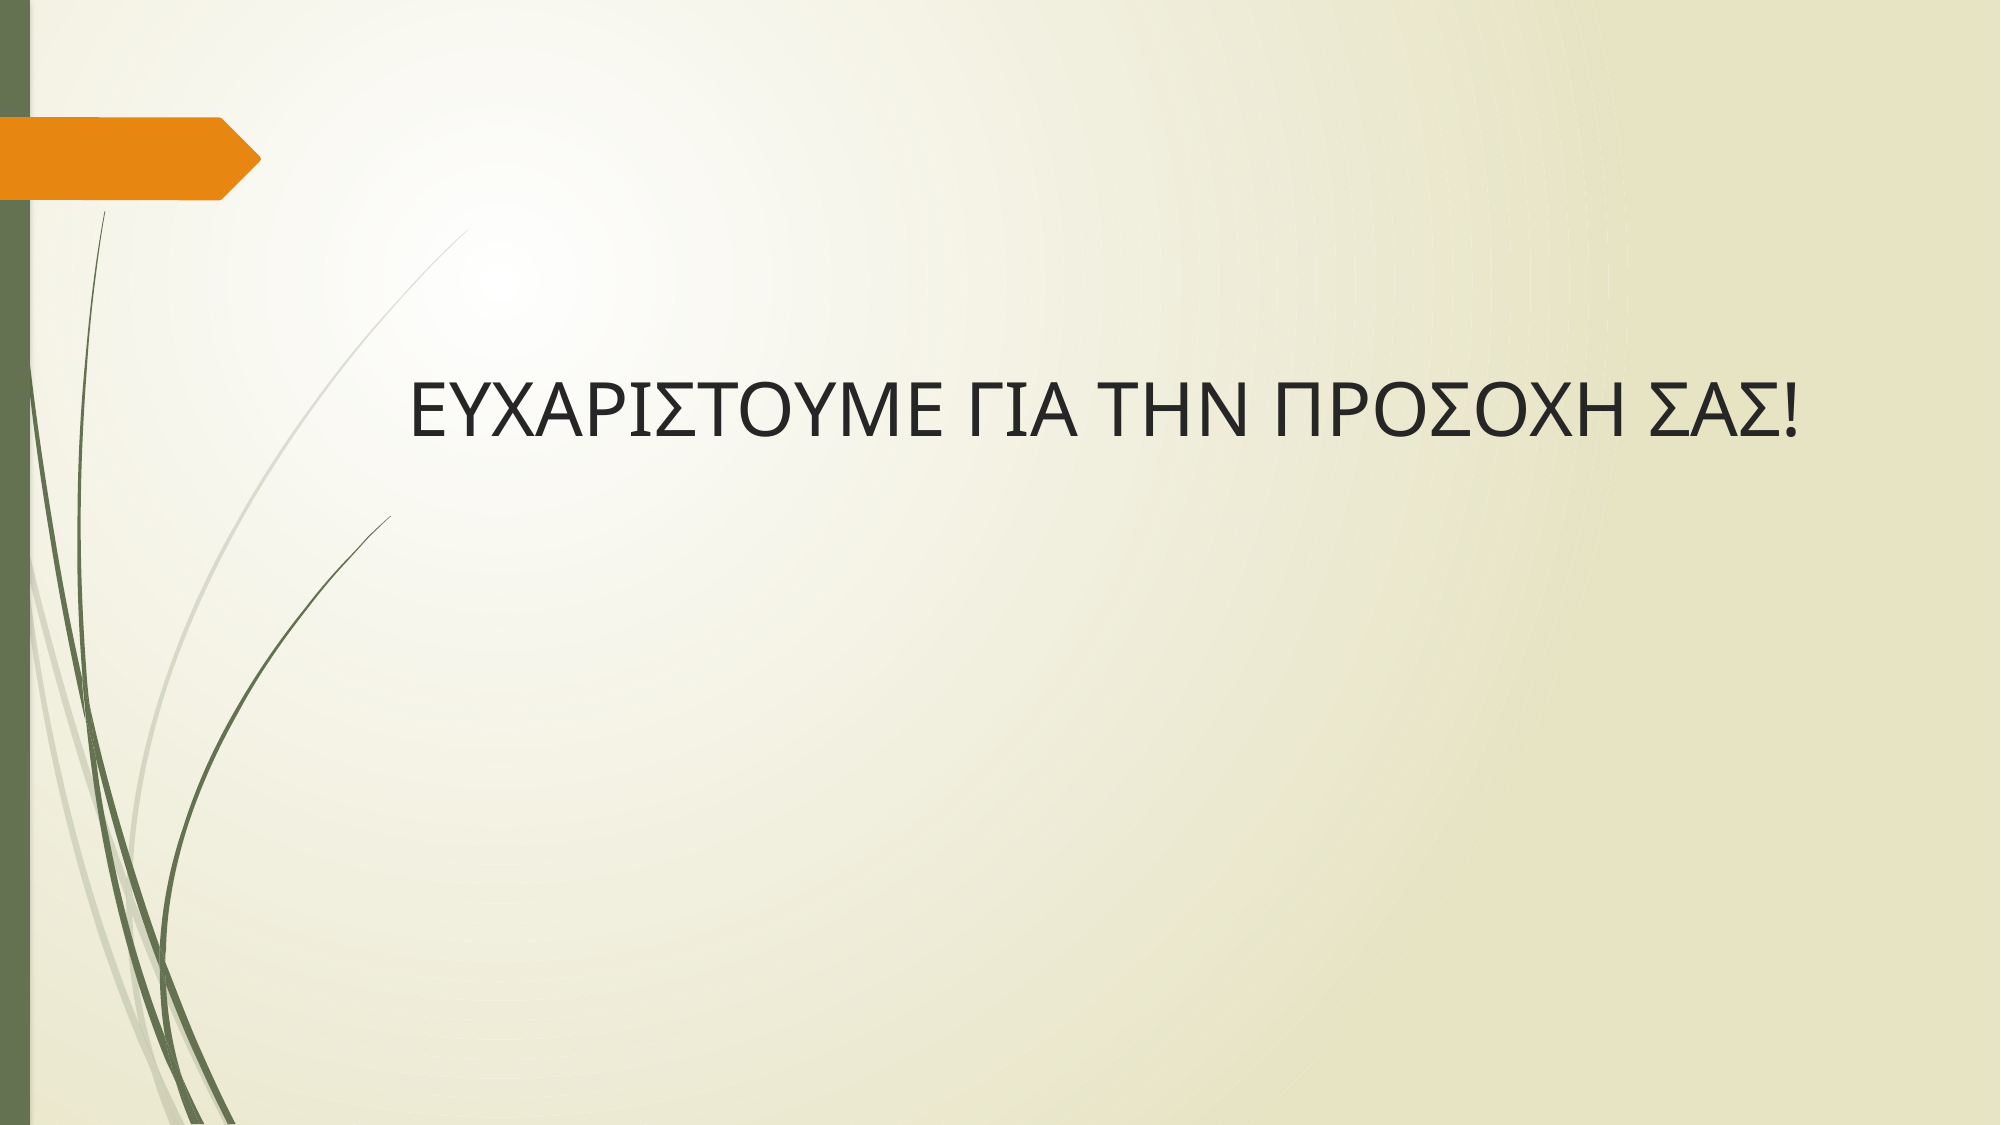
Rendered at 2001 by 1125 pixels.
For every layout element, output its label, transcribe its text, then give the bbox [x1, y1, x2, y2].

title ΕΥΧΑΡΙΣΤΟΥΜΕ ΓΙΑ ΤΗΝ ΠΡΟΣΟΧΗ ΣΑΣ! [392, 354, 1855, 536]
